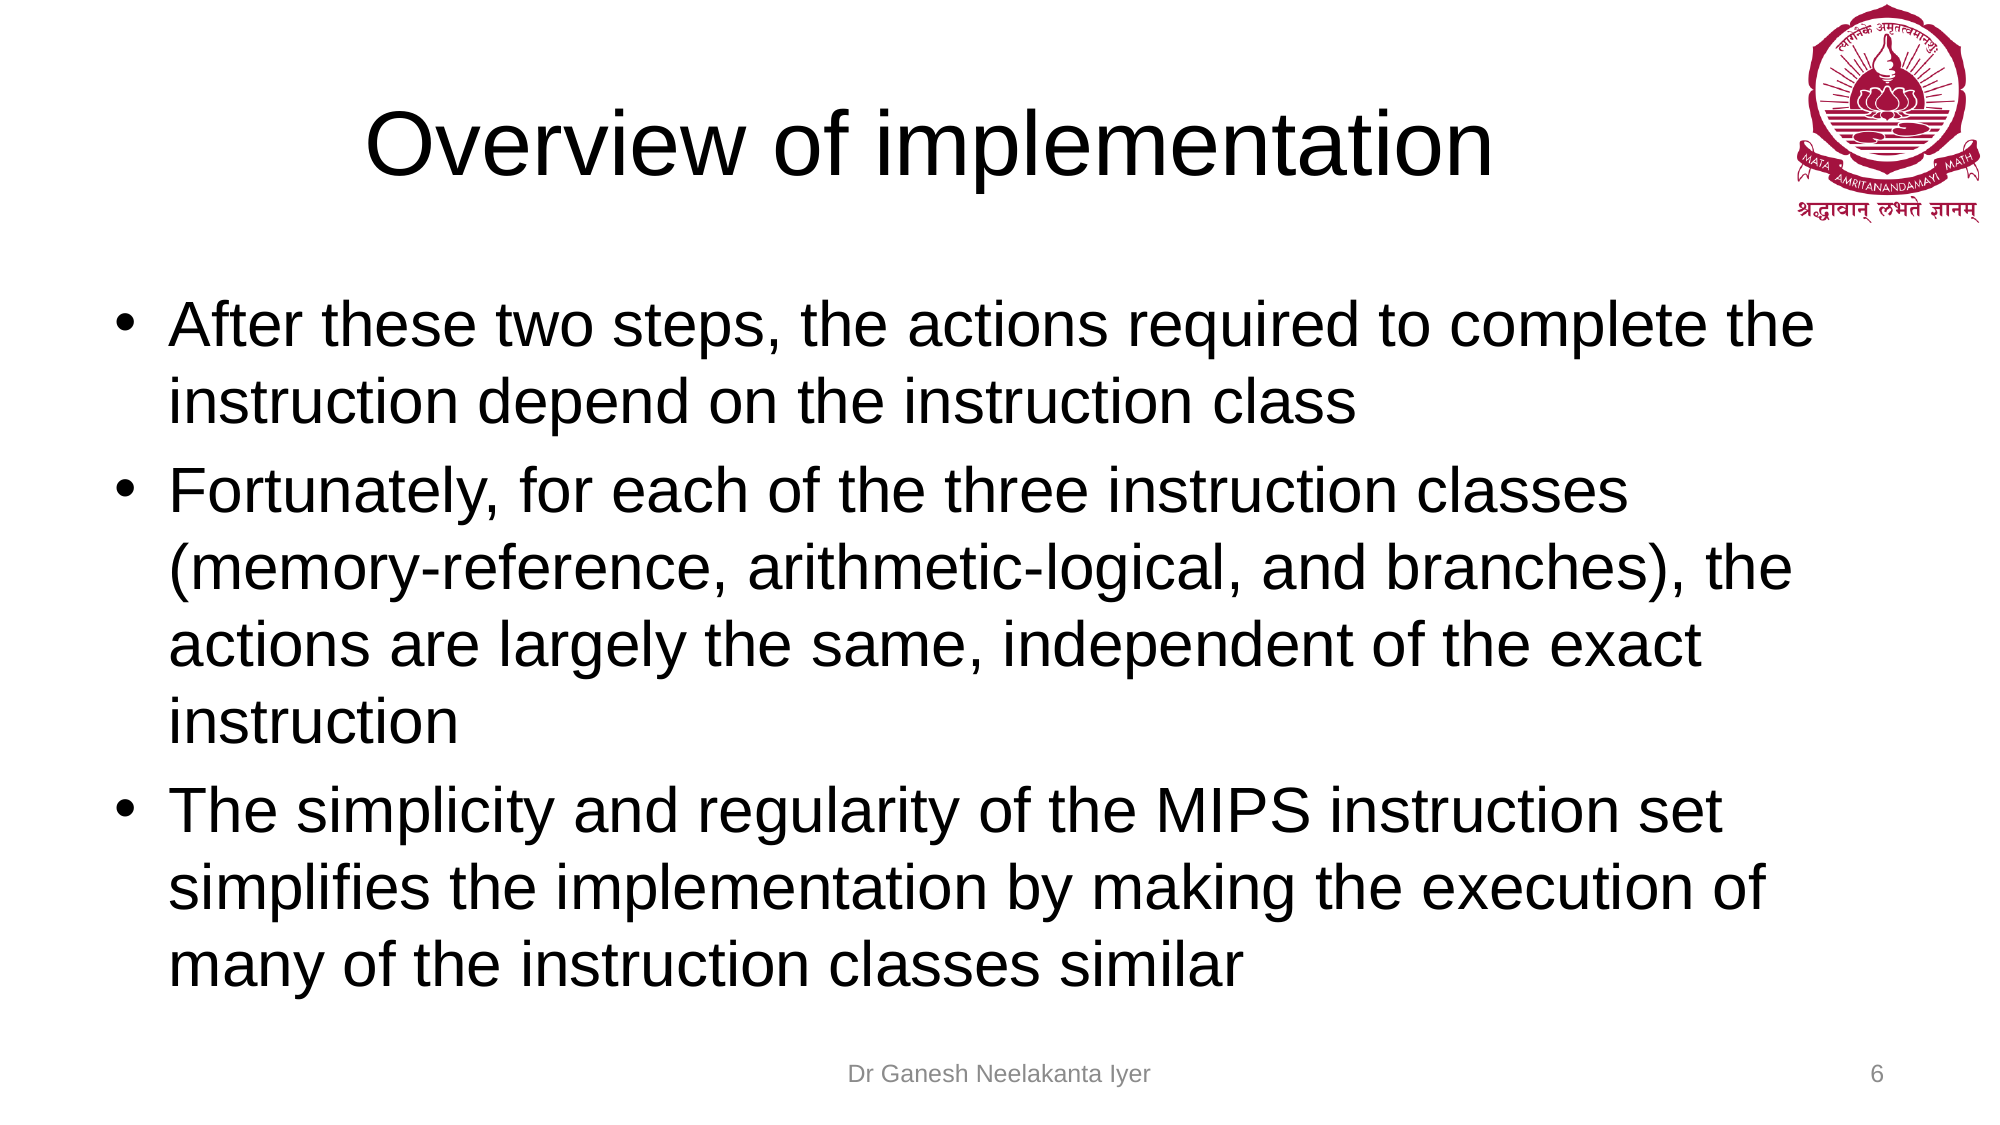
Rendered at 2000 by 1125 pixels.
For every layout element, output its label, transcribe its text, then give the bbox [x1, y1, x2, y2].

list After these two steps, the actions required to complete the instruction depend on the instruction class Fortunately, for each of the three instruction classes (memory-reference, arithmetic-logical, and branches), the actions are largely the same, independent of the exact instruction The simplicity and regularity of the MIPS instruction set simplifies the implementation by making the execution of many of the instruction classes similar [99, 275, 1900, 1013]
slide_number 6 [1432, 1042, 1900, 1103]
picture [1776, 1, 2000, 225]
footer Dr Ganesh Neelakanta Iyer [683, 1042, 1317, 1103]
title Overview of implementation [99, 45, 1763, 233]
